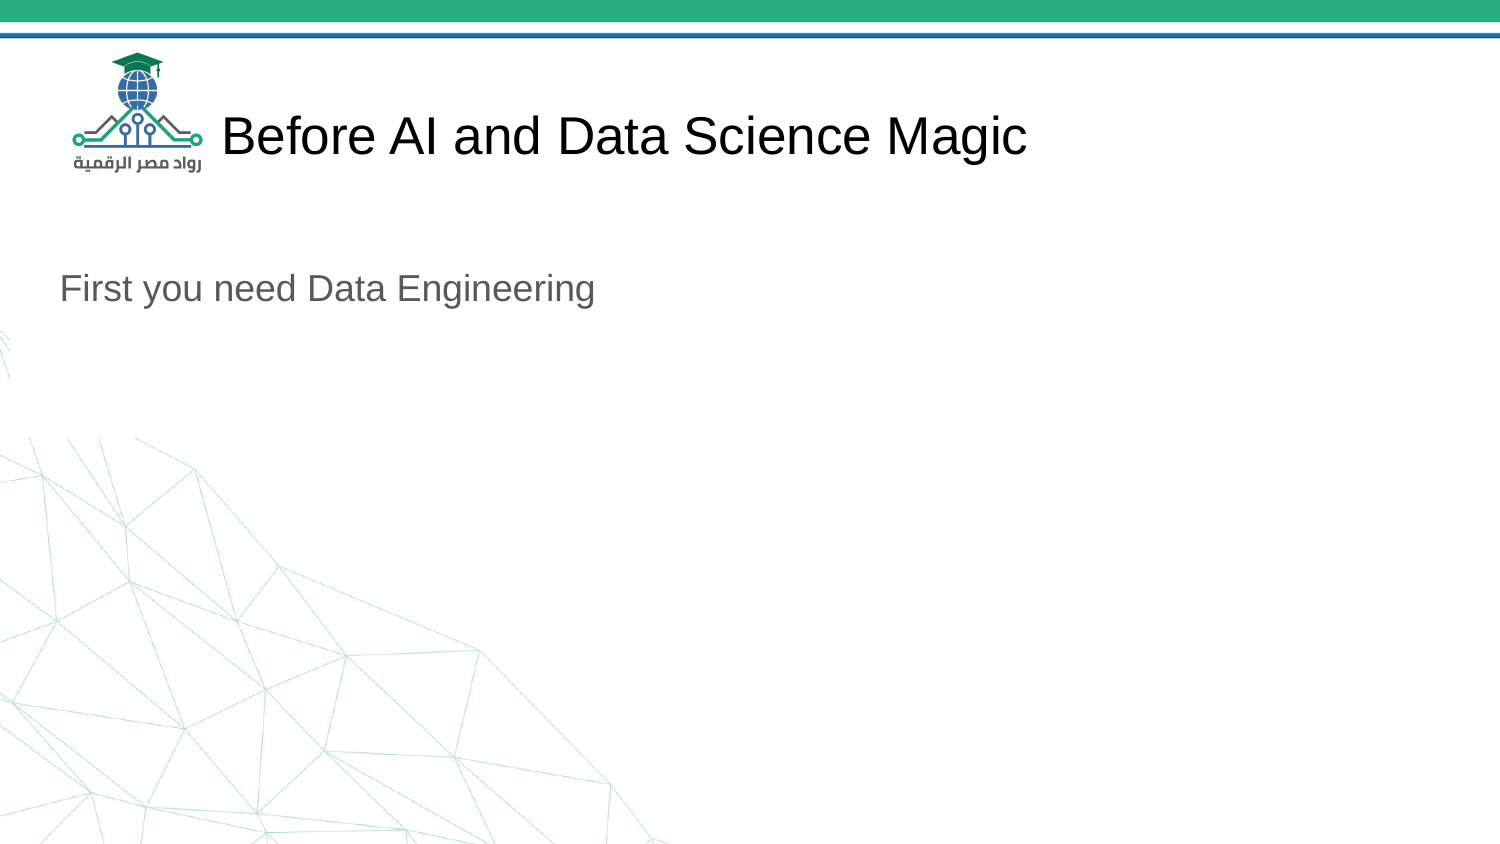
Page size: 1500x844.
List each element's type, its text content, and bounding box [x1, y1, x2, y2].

picture [0, 0, 1500, 844]
list First you need Data Engineering [44, 242, 1443, 803]
title Before AI and Data Science Magic [206, 86, 1500, 181]
